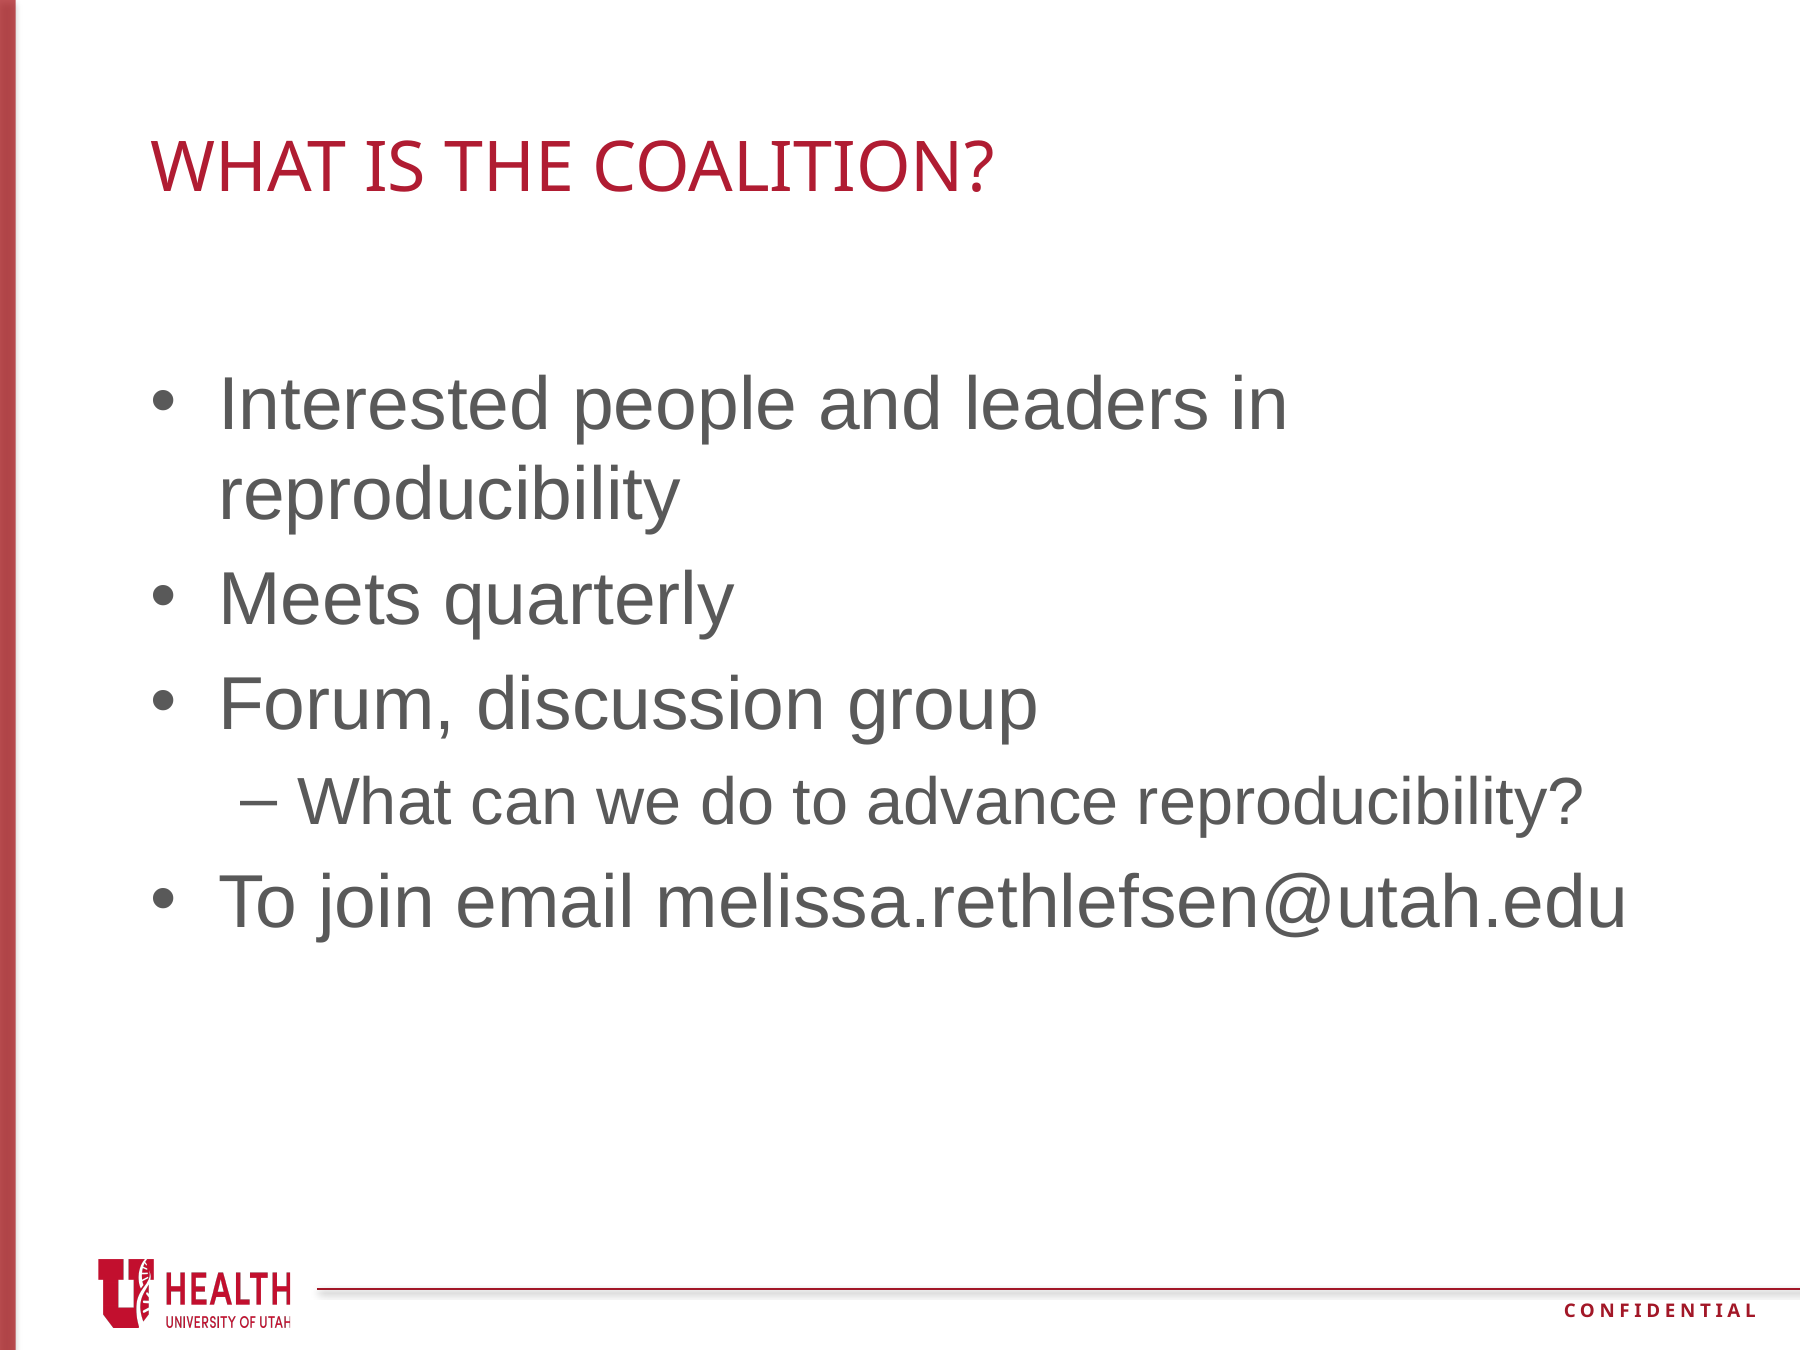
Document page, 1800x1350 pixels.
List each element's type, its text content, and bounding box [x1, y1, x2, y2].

title What is the Coalition? [135, 113, 1710, 223]
list Interested people and leaders in reproducibility Meets quarterly Forum, discussion group What can we do to advance reproducibility? To join email melissa.rethlefsen@utah.edu [135, 346, 1696, 1225]
